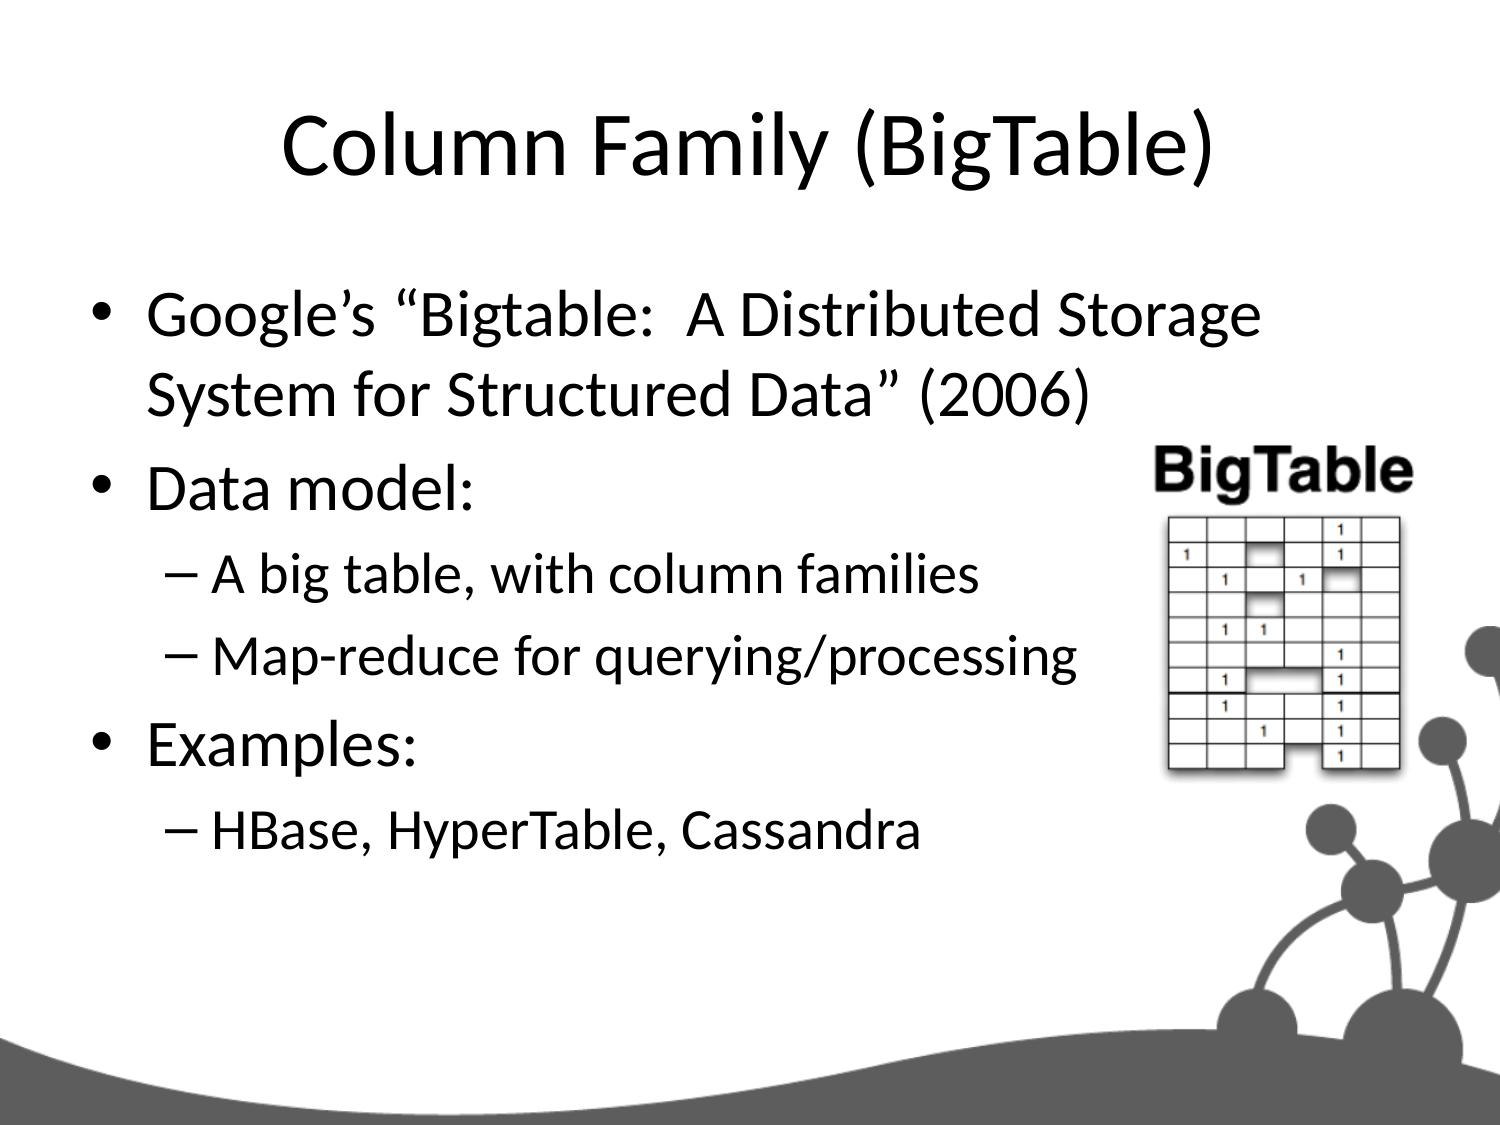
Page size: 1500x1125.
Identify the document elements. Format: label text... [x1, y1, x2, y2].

picture [1138, 418, 1426, 798]
title Column Family (BigTable) [75, 45, 1425, 233]
list Google’s “Bigtable: A Distributed Storage System for Structured Data” (2006) Data model: A big table, with column families Map-reduce for querying/processing Examples: HBase, HyperTable, Cassandra [75, 262, 1425, 1005]
